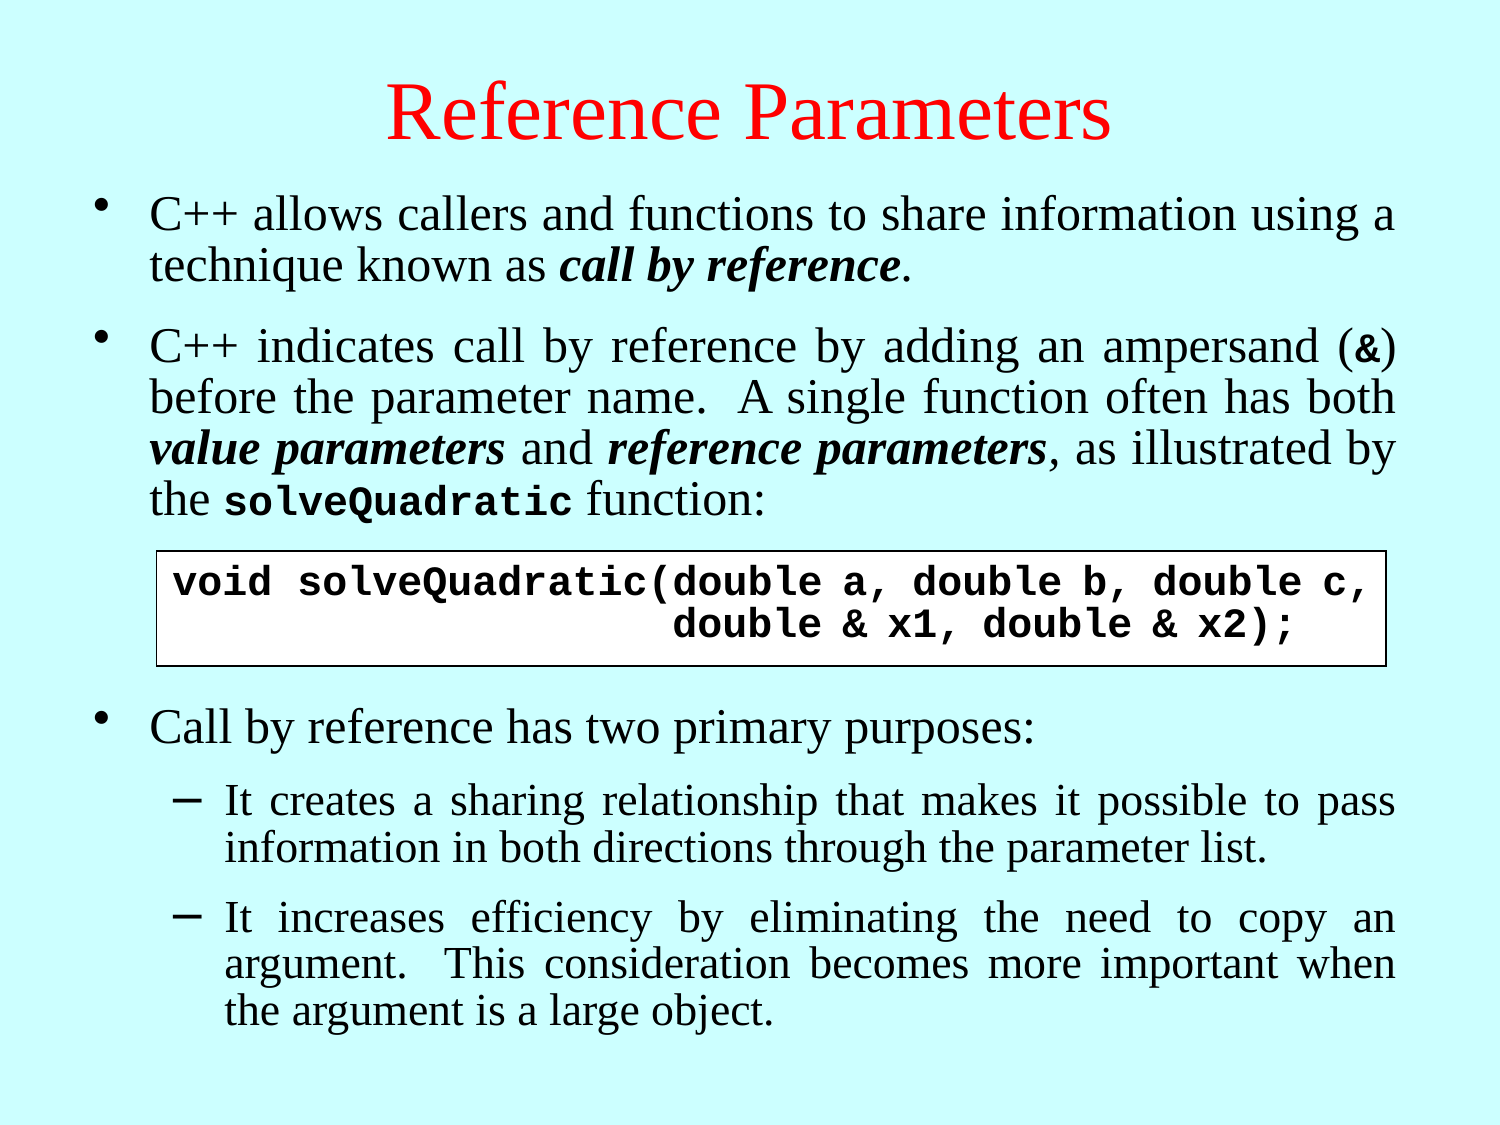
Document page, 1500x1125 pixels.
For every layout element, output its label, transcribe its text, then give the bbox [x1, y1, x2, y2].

text_box C++ allows callers and functions to share information using a technique known as call by reference. [78, 182, 1412, 314]
title Reference Parameters [0, 12, 1500, 201]
text_box Call by reference has two primary purposes: It creates a sharing relationship that makes it possible to pass information in both directions through the parameter list. It increases efficiency by eliminating the need to copy an argument. This consideration becomes more important when the argument is a large object. [78, 695, 1412, 1095]
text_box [78, 314, 1412, 667]
